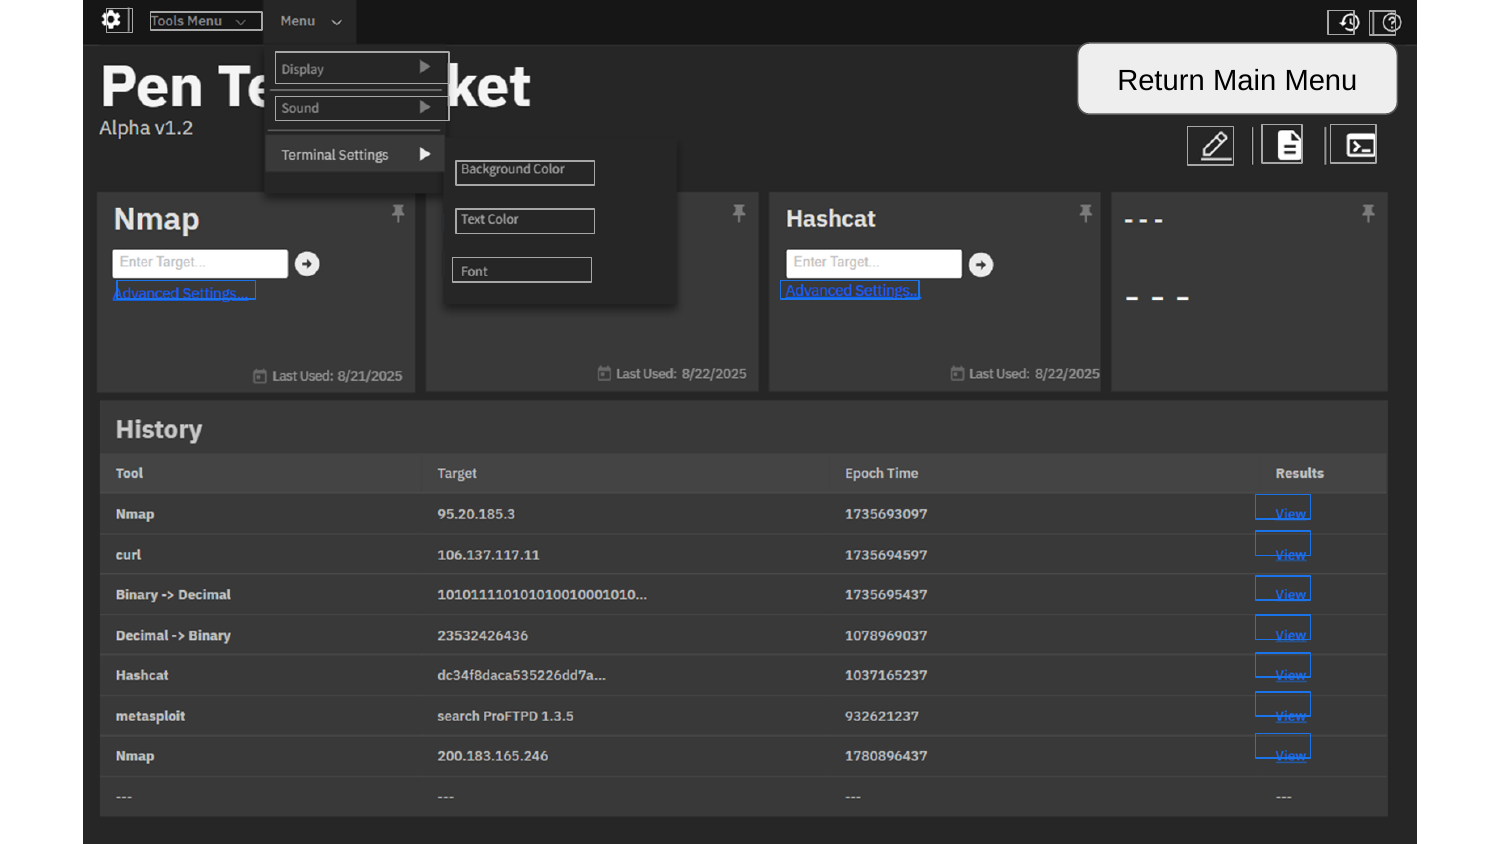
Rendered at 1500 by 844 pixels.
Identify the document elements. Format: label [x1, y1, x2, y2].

picture [83, 0, 1417, 844]
